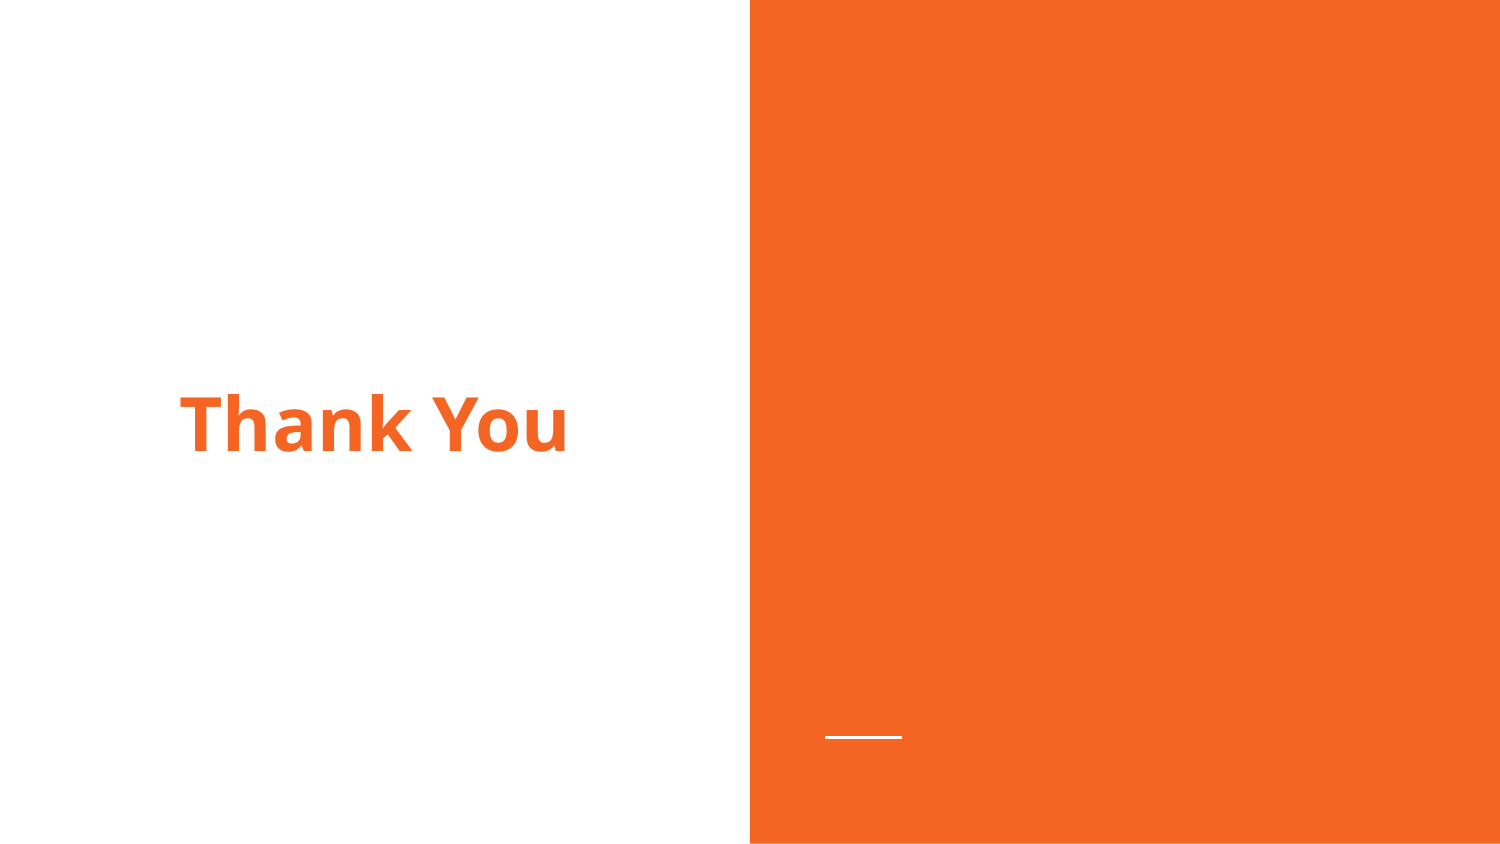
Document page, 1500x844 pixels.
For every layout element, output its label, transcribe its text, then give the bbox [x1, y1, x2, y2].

title Thank You [43, 313, 708, 530]
